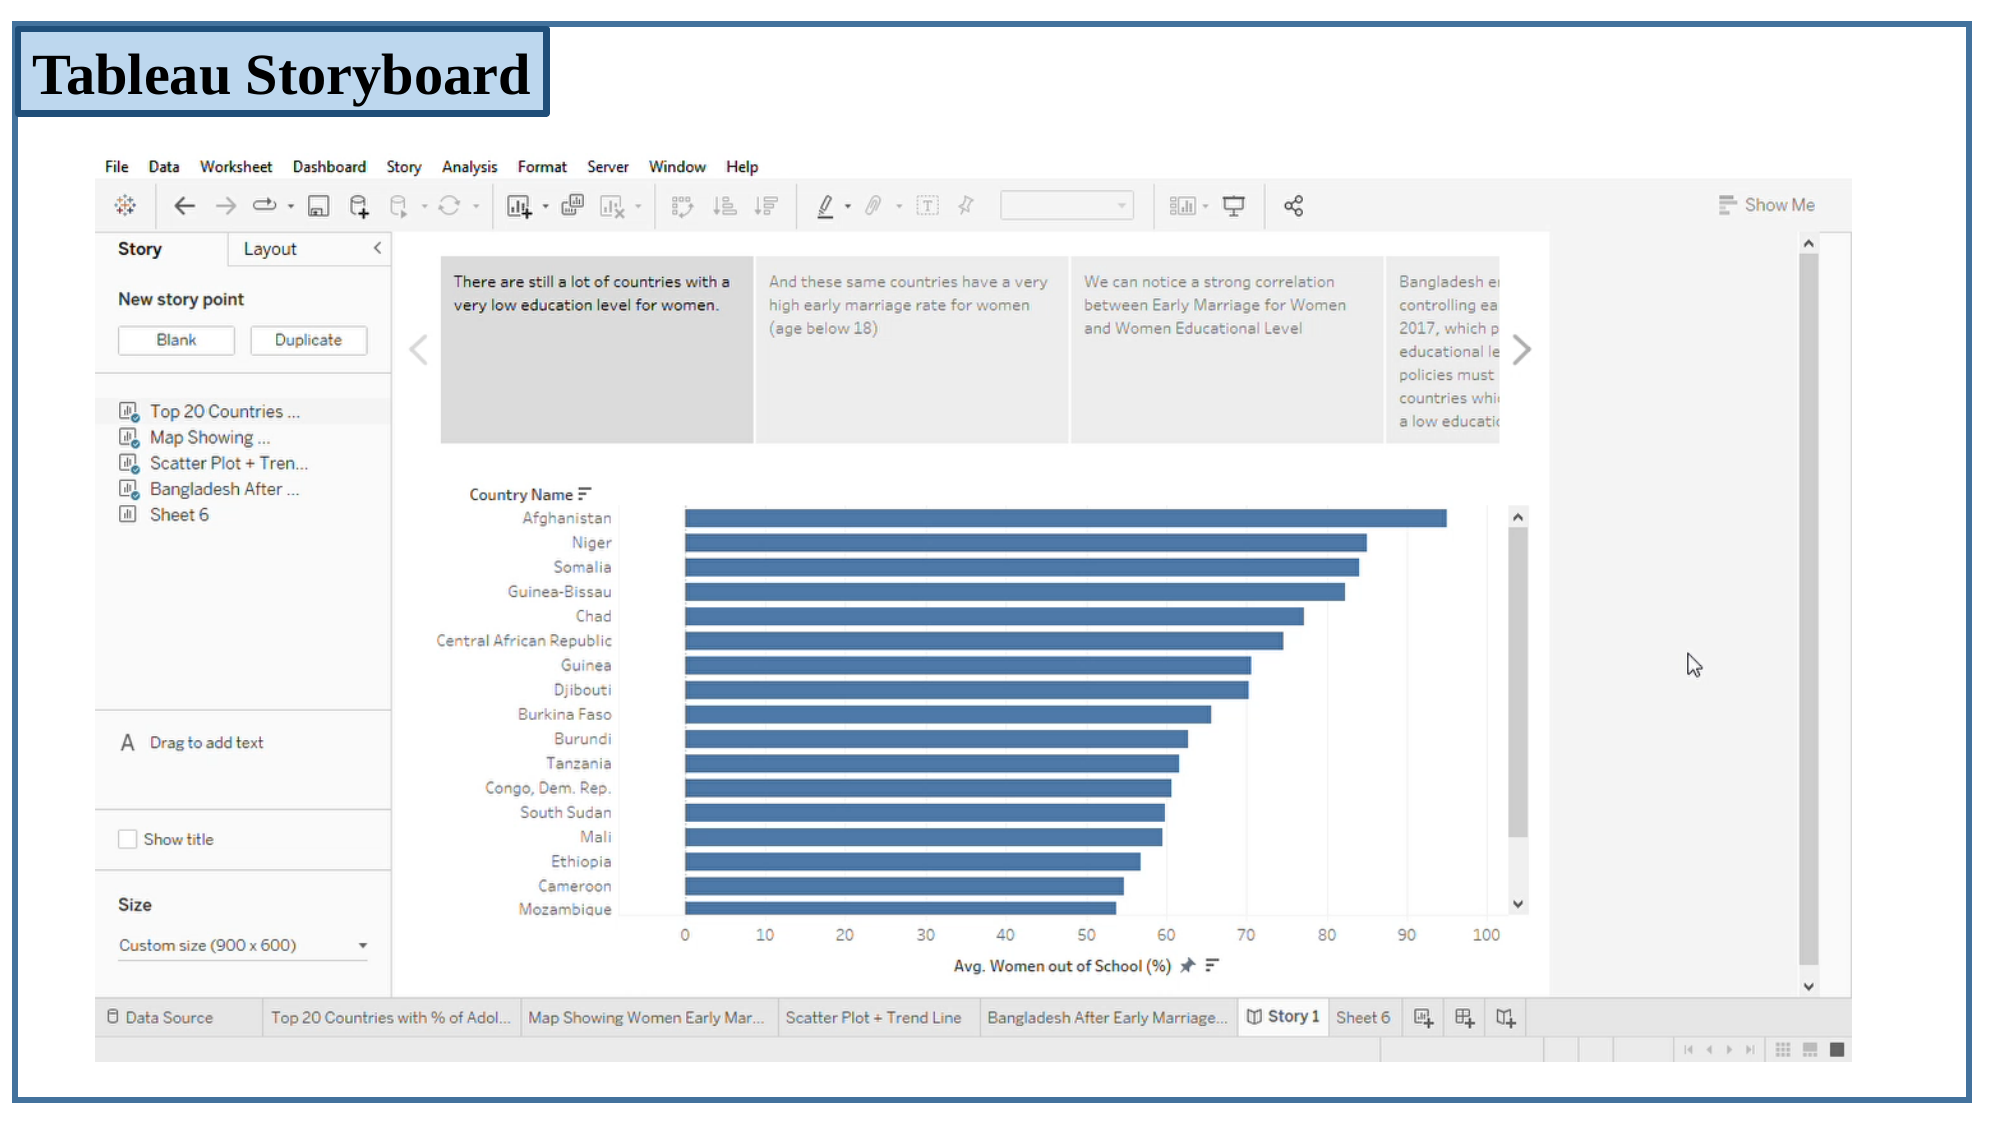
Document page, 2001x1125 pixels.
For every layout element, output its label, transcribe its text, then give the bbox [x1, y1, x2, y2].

text_box Tableau Storyboard [17, 28, 547, 114]
text_box [14, 23, 1970, 1101]
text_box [94, 152, 1852, 1062]
